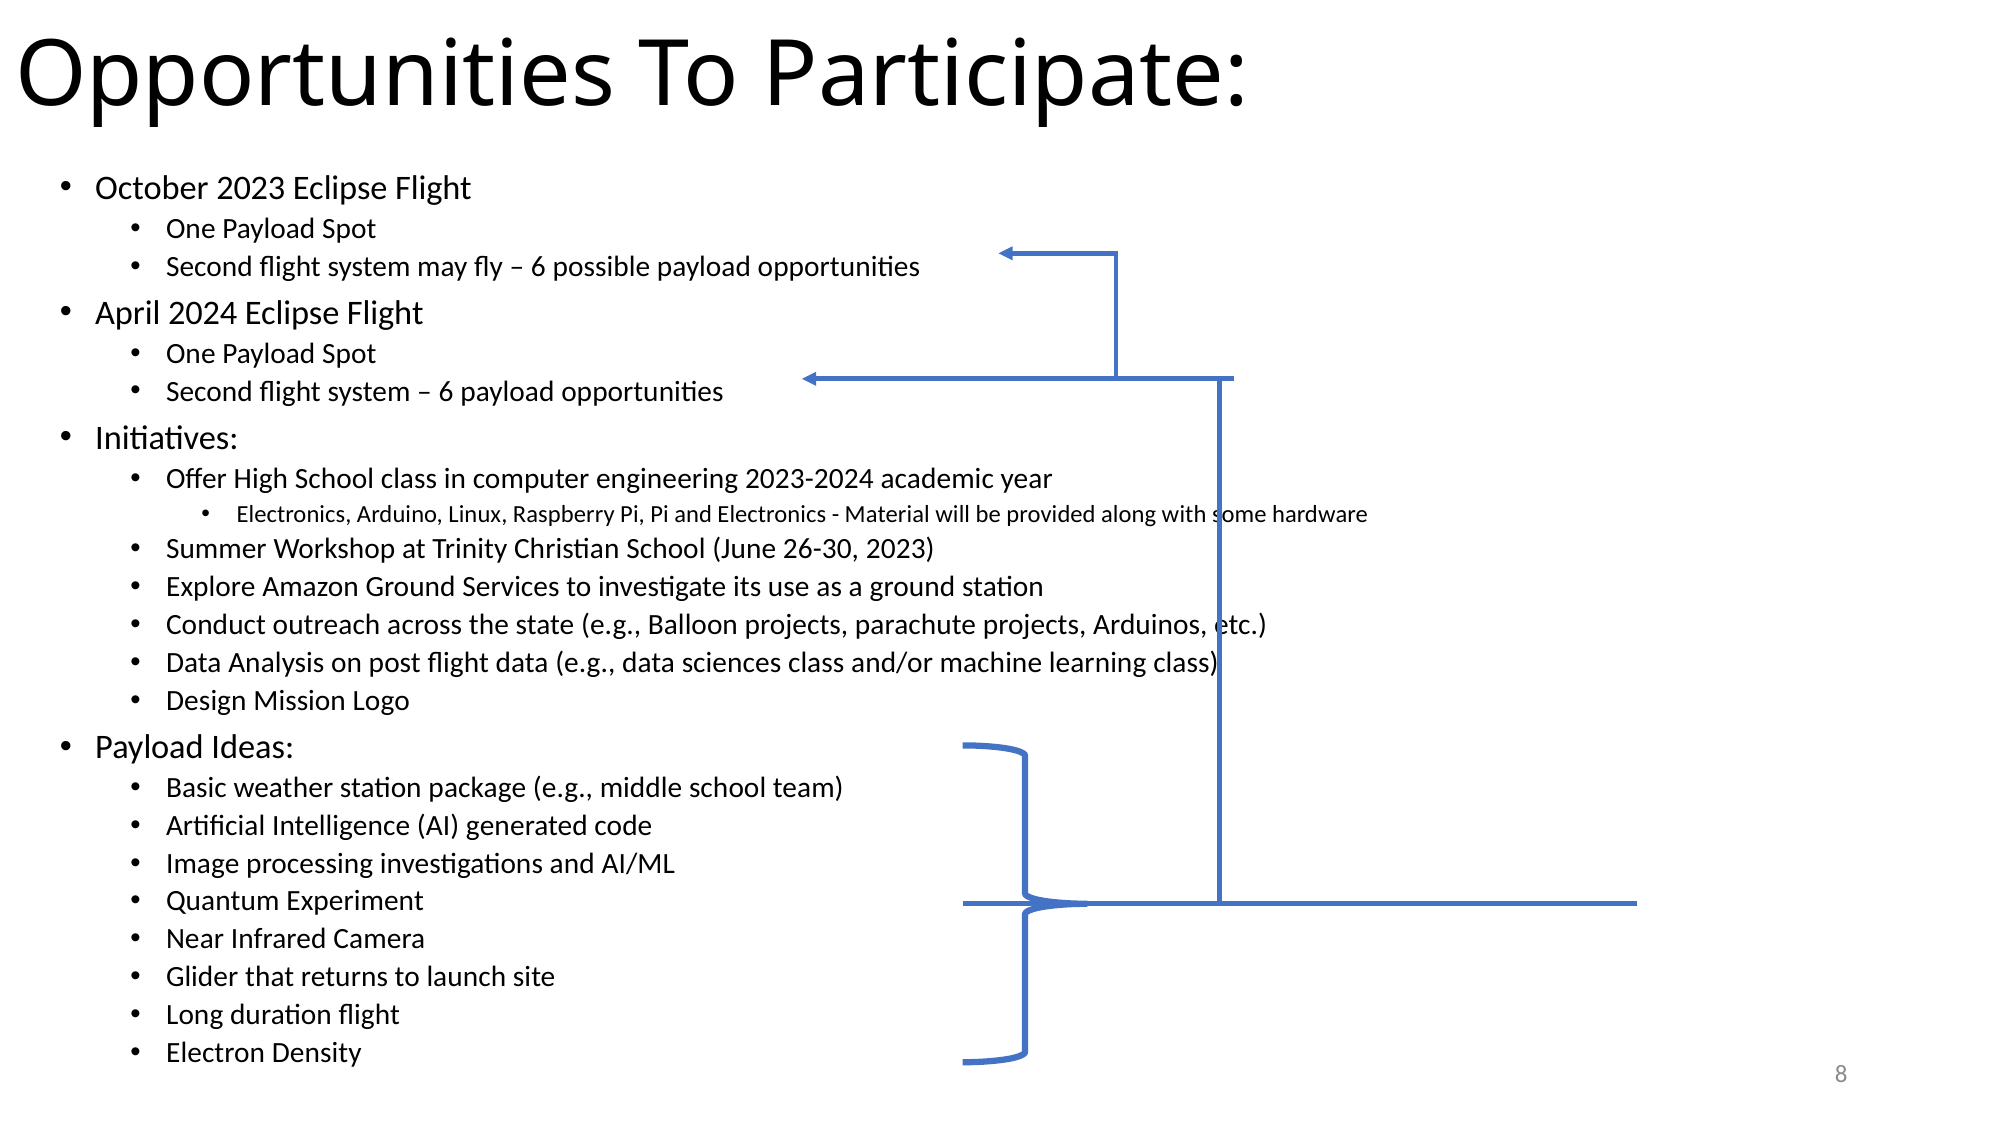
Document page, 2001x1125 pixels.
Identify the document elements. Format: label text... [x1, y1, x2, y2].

slide_number 8 [1412, 1042, 1863, 1103]
text_box [962, 904, 1054, 1063]
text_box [801, 378, 1638, 904]
list October 2023 Eclipse Flight One Payload Spot Second flight system may fly – 6 possible payload opportunities April 2024 Eclipse Flight One Payload Spot Second flight system – 6 payload opportunities Initiatives: Offer High School class in computer engineering 2023-2024 academic year Electronics, Arduino, Linux, Raspberry Pi, Pi and Electronics - Material will be provided along with some hardware Summer Workshop at Trinity Christian School (June 26-30, 2023) Explore Amazon Ground Services to investigate its use as a ground station Conduct outreach across the state (e.g., Balloon projects, parachute projects, Arduinos, etc.) Data Analysis on post flight data (e.g., data sciences class and/or machine learning class) Design Mission Logo Payload Ideas: Basic weather station package (e.g., middle school team) Artificial Intelligence (AI) generated code Image processing investigations and AI/ML Quantum Experiment Near Infrared Camera Glider that returns to launch site Long duration flight Electron Density [44, 162, 1953, 1089]
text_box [998, 253, 1234, 379]
title Opportunities To Participate: [0, 3, 1725, 148]
